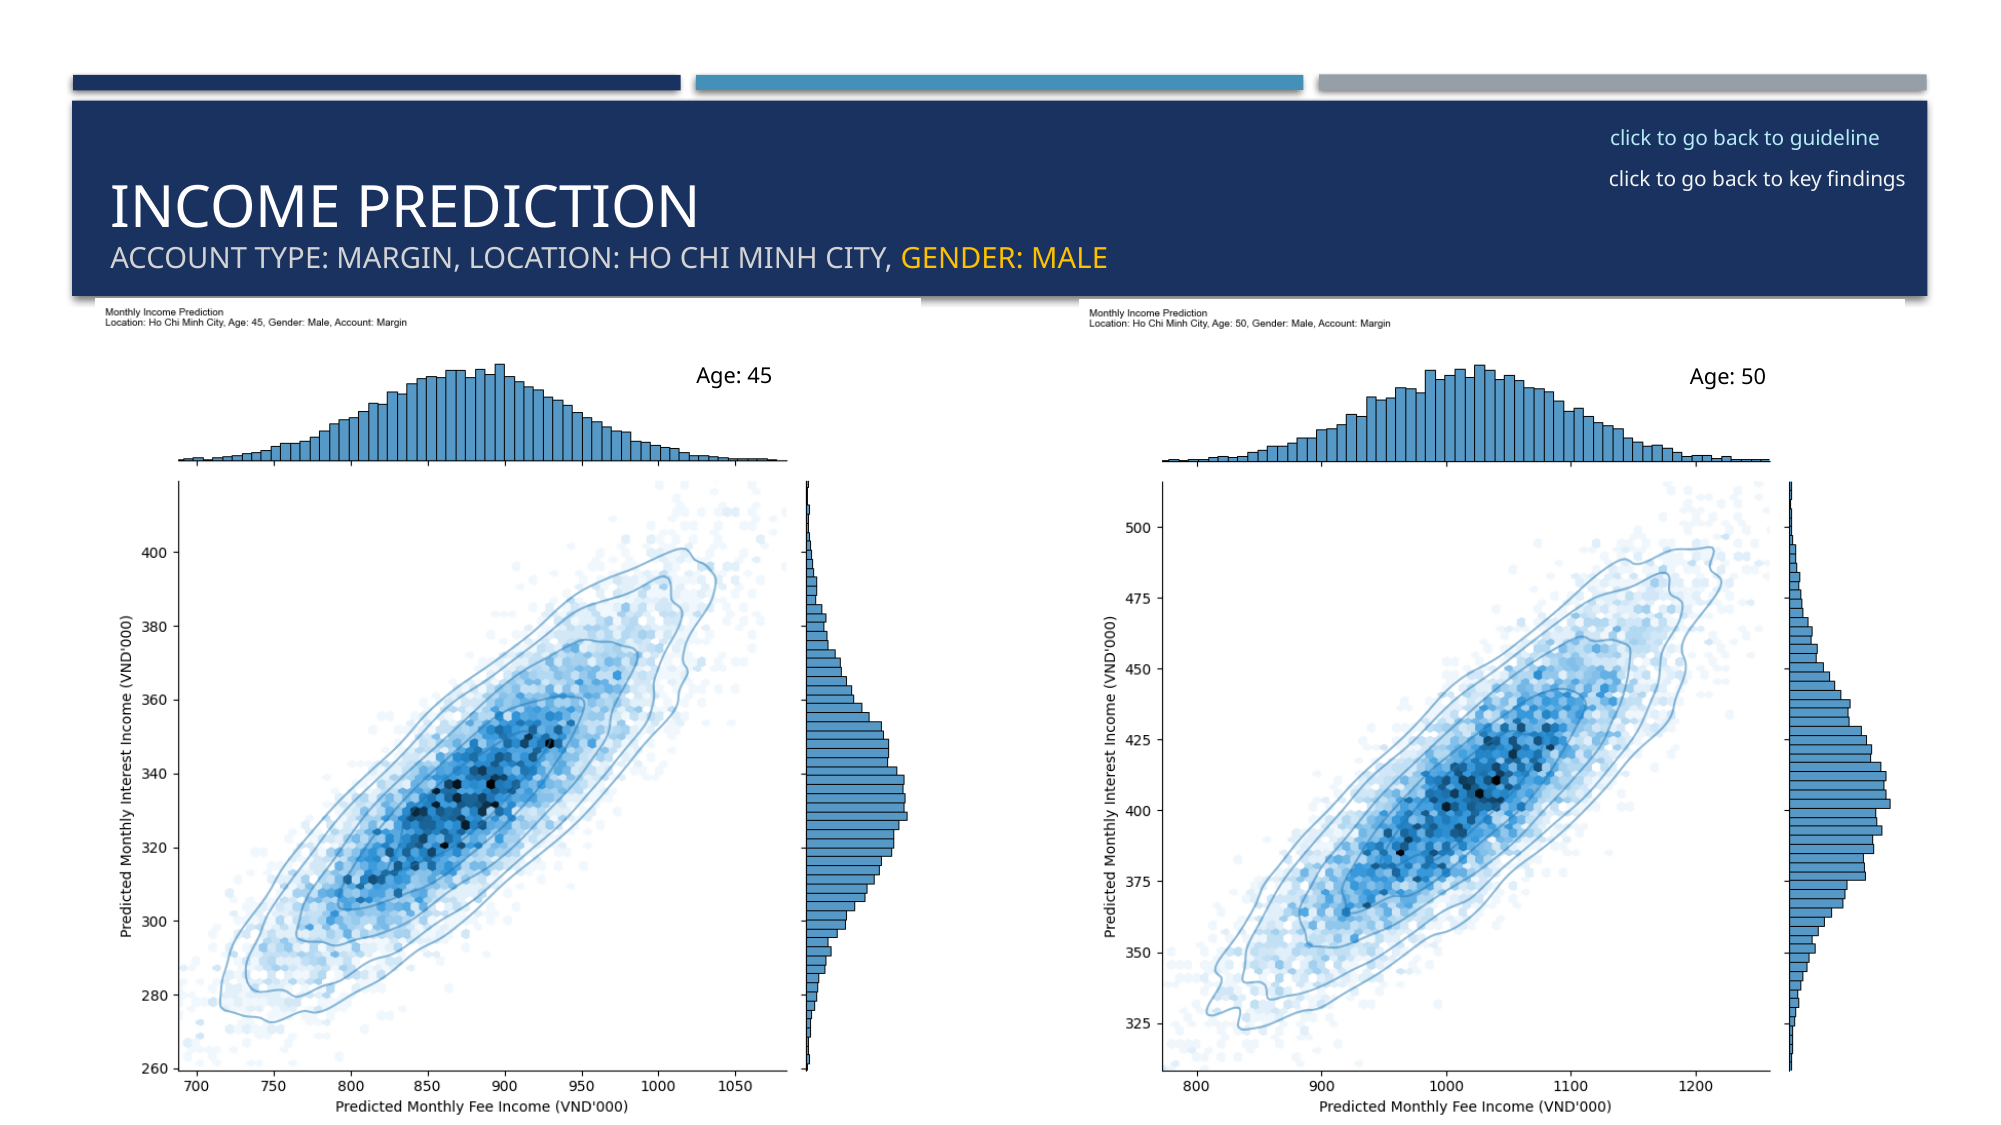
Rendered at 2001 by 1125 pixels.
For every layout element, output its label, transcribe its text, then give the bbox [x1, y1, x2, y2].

text_box click to go back to key findings [1594, 157, 1921, 198]
title income PREDICTION ACCOUNT TYPE: MARGIN, LOCATION: HO CHI MINH CITY, GENDER: male [95, 115, 1905, 282]
text_box click to go back to guideline [1595, 117, 1895, 158]
picture [1079, 298, 1906, 1125]
picture [95, 298, 922, 1125]
